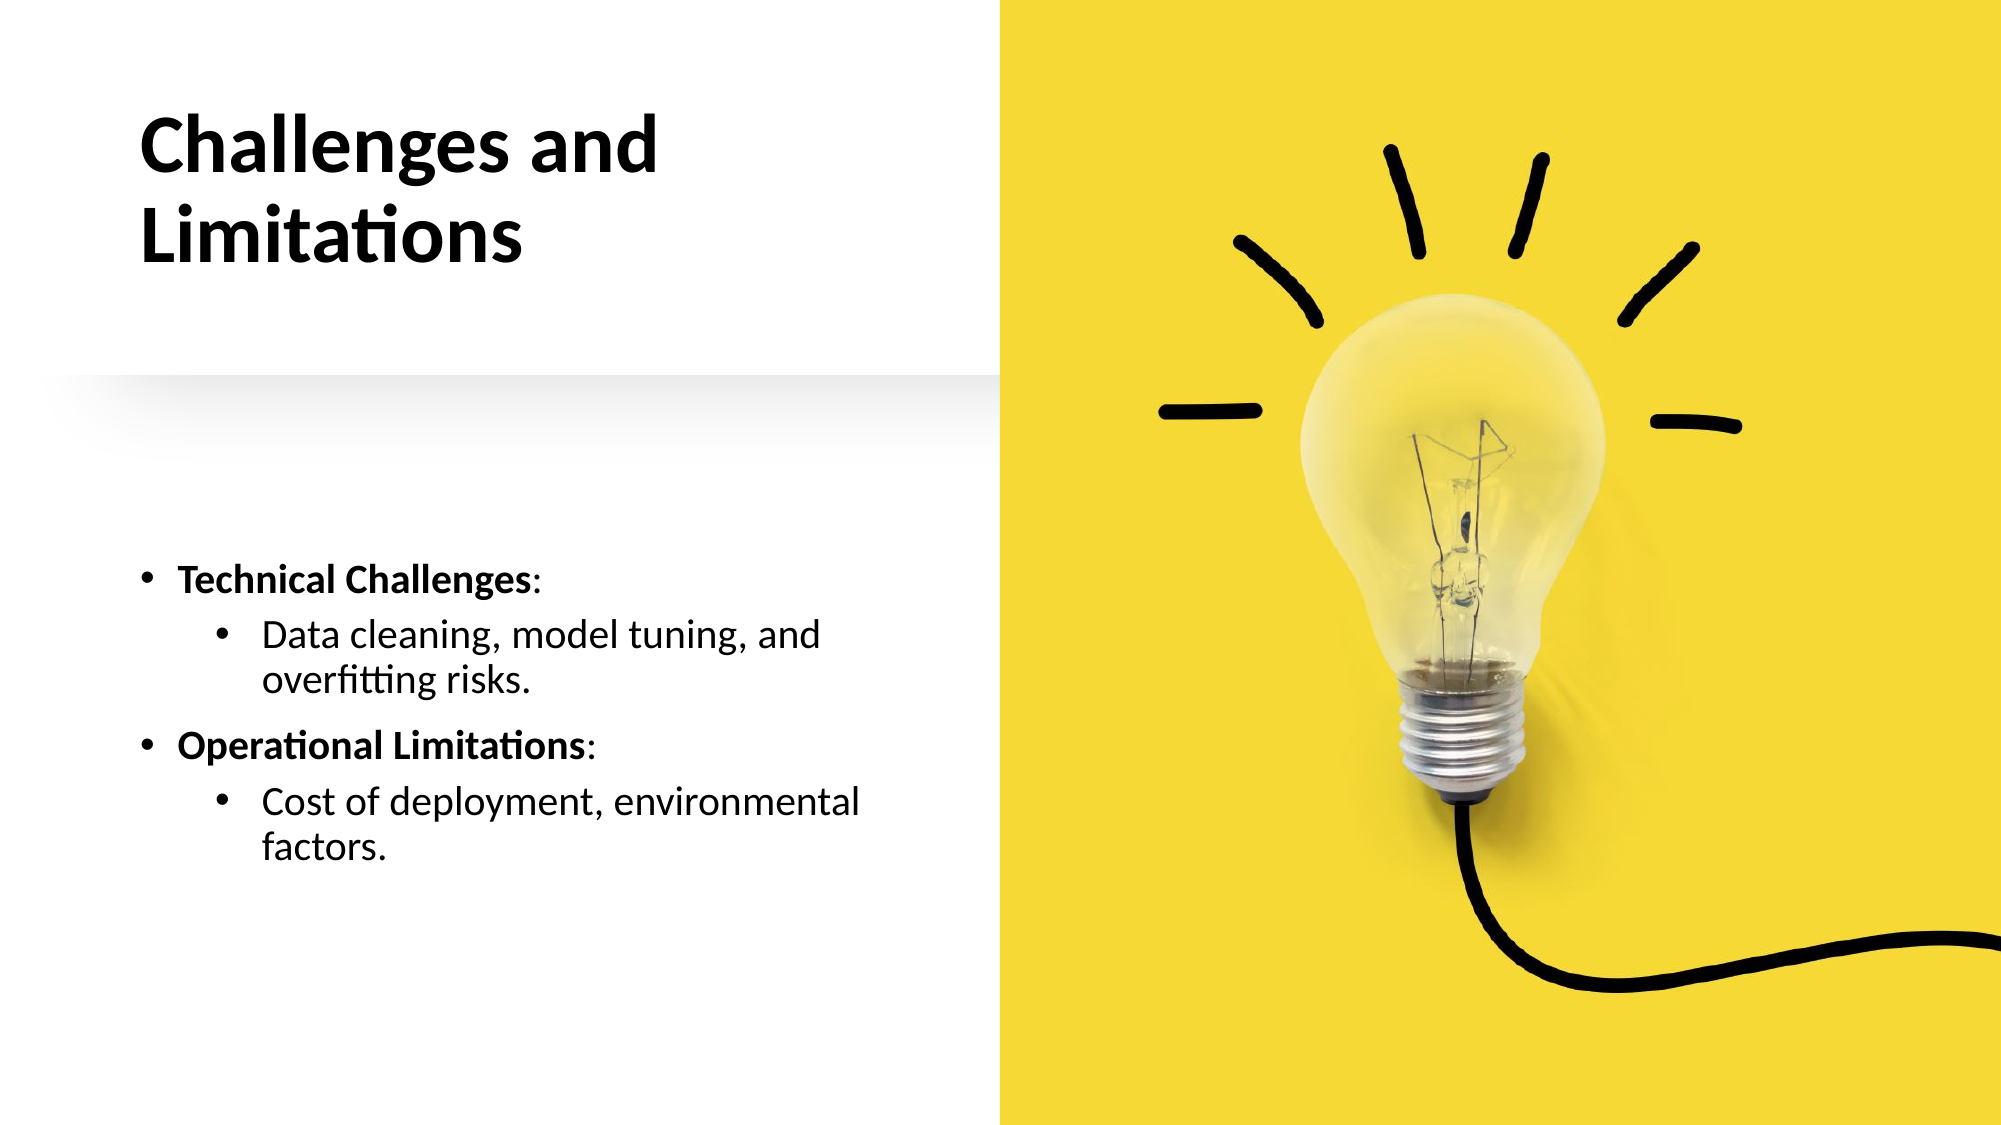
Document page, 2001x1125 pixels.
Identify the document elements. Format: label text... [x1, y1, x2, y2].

list Technical Challenges: Data cleaning, model tuning, and overfitting risks. Operational Limitations: Cost of deployment, environmental factors. [124, 450, 888, 1043]
text_box [0, 376, 999, 1125]
text_box [0, 0, 999, 376]
title Challenges and Limitations [124, 57, 888, 324]
picture [999, 0, 2001, 1125]
